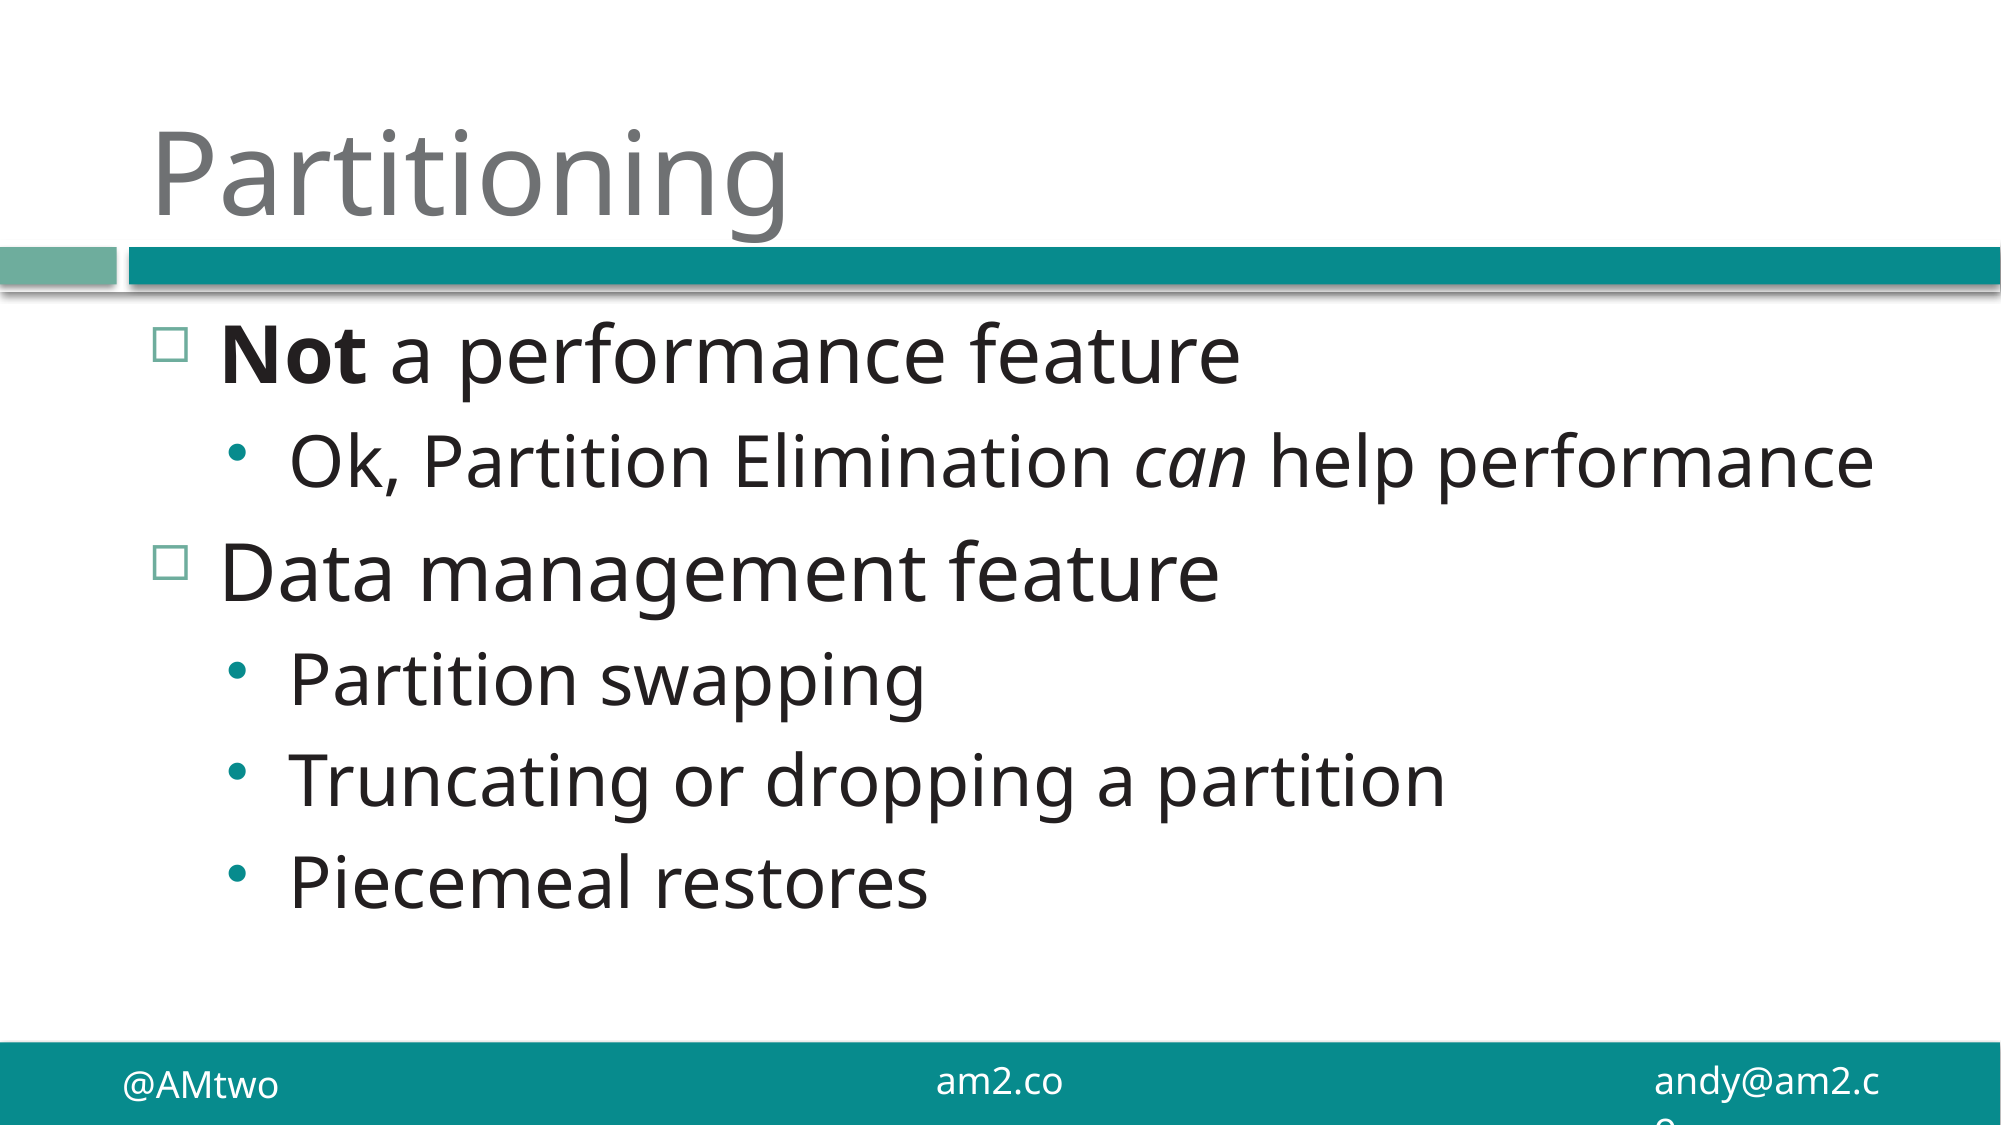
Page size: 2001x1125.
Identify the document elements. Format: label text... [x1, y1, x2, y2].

list Not a performance feature Ok, Partition Elimination can help performance Data management feature Partition swapping Truncating or dropping a partition Piecemeal restores [133, 295, 1918, 1028]
title Partitioning [133, 25, 1917, 246]
